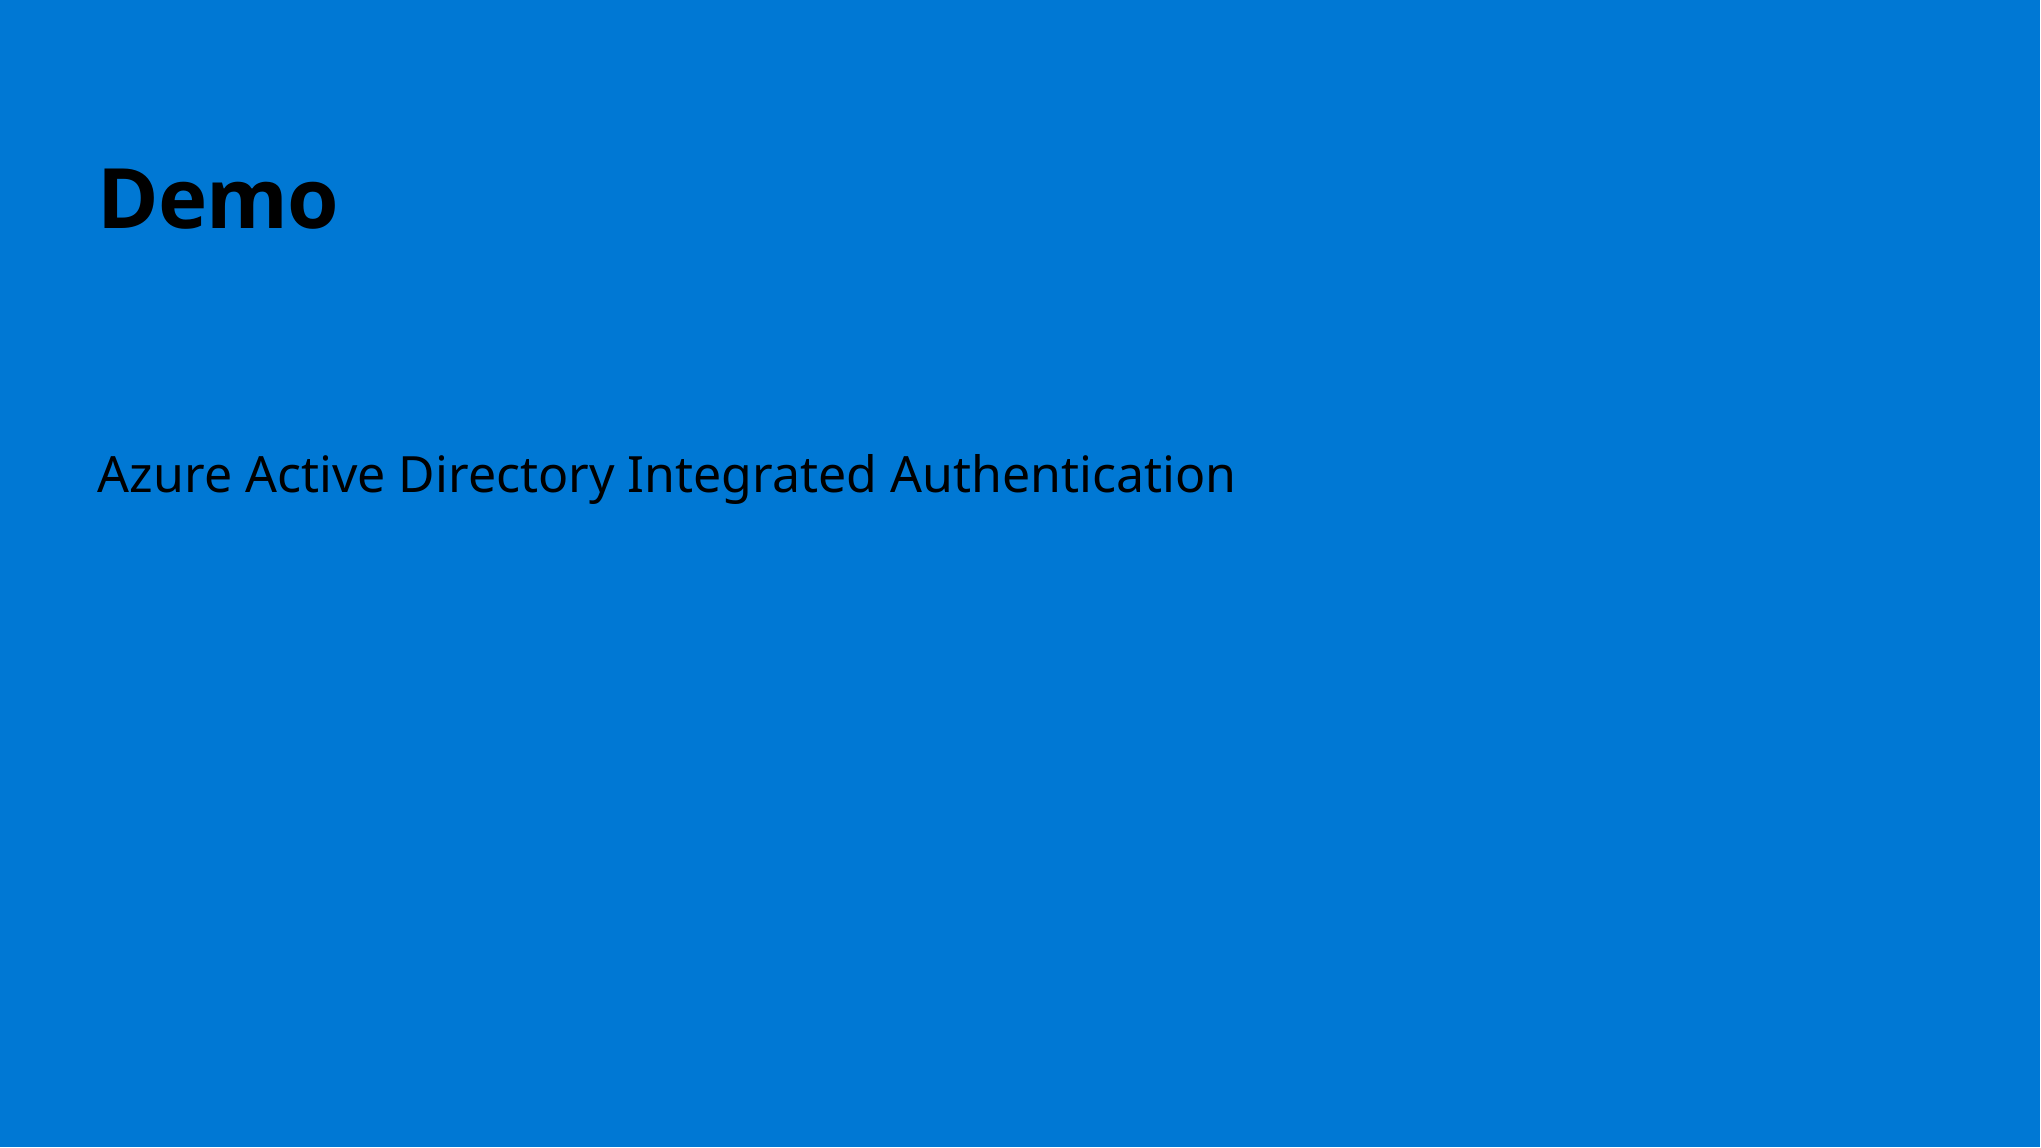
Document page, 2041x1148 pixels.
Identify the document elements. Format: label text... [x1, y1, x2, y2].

title Demo [97, 155, 1628, 247]
list Azure Active Directory Integrated Authentication [97, 442, 1628, 504]
